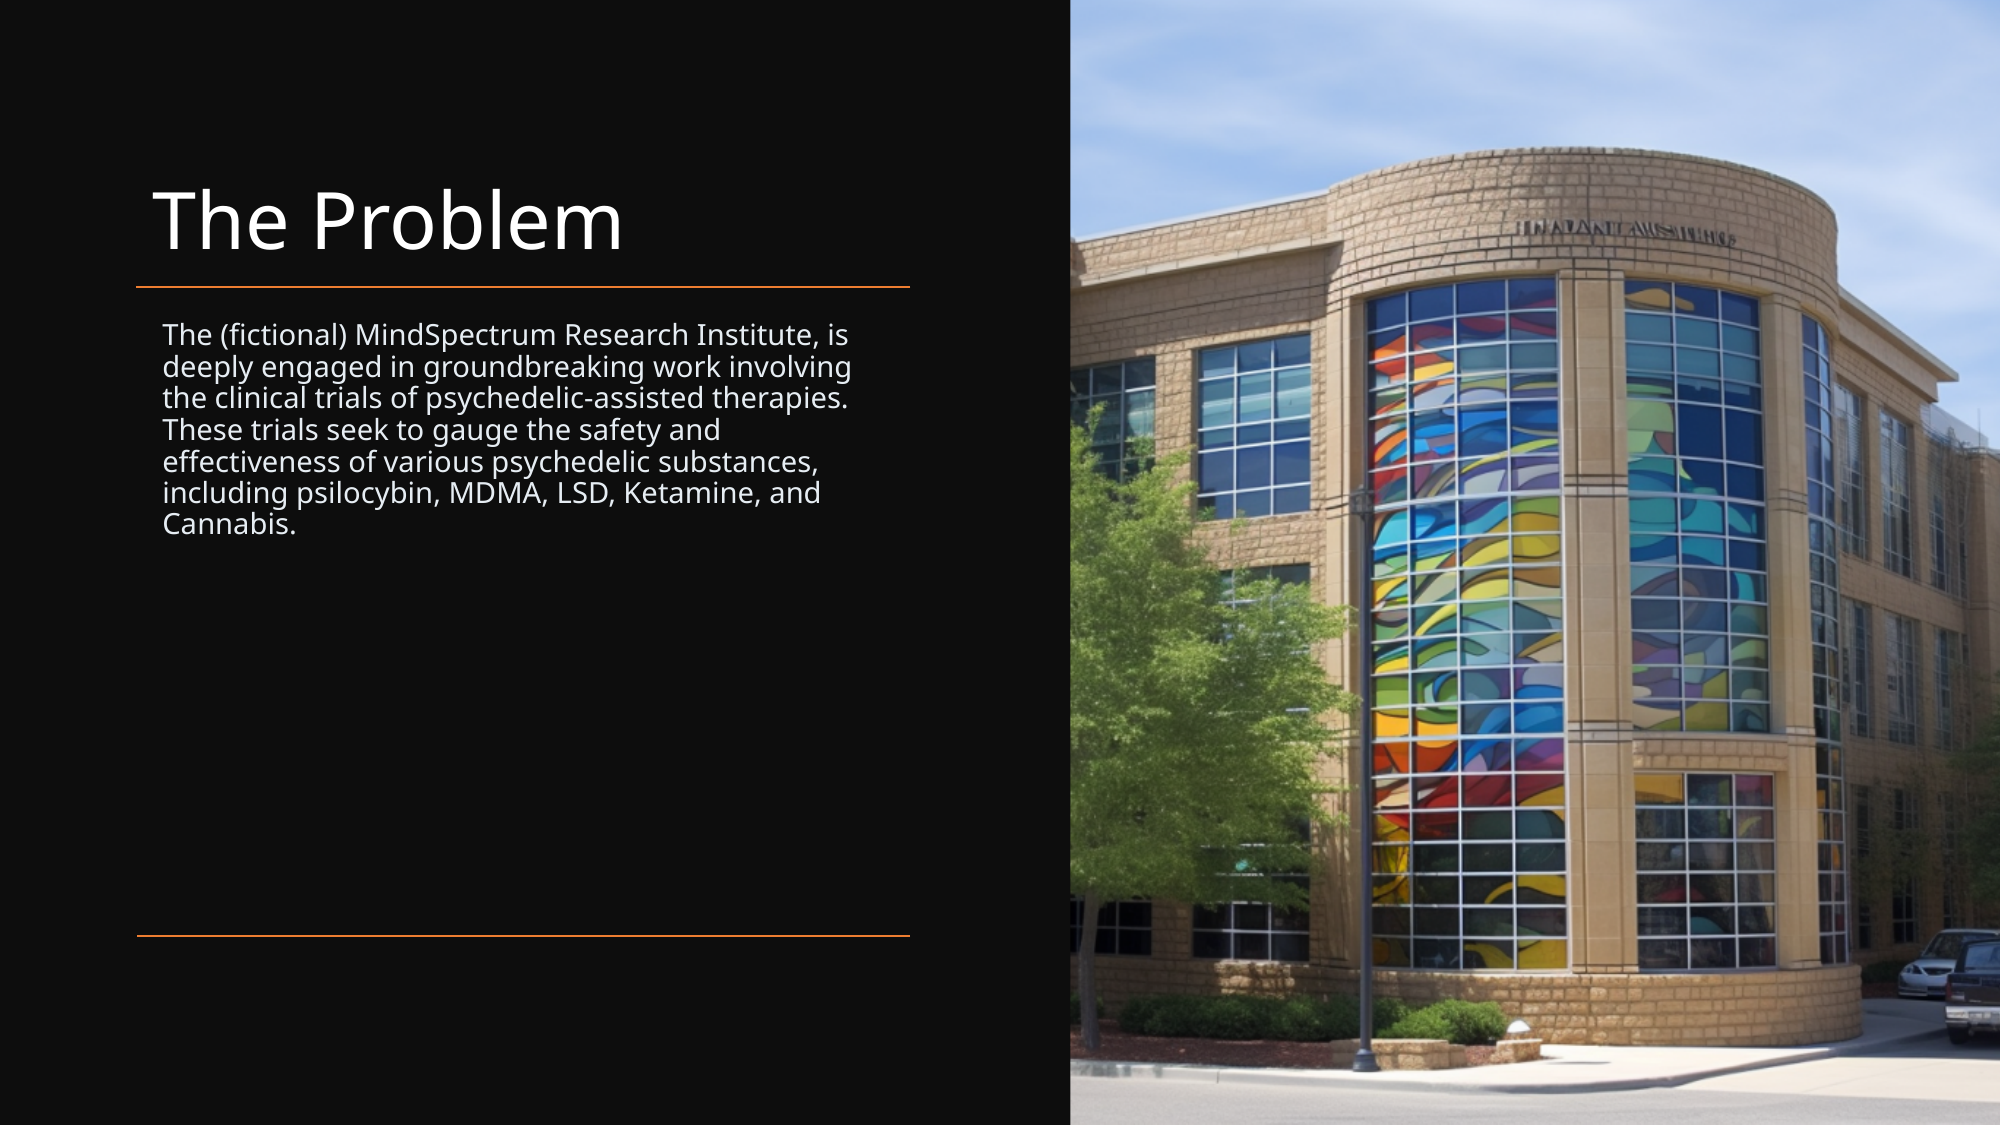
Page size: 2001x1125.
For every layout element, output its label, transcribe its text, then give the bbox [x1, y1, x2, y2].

text_box [0, 0, 1070, 1125]
title The Problem [137, 73, 910, 275]
picture [1070, 0, 2000, 1125]
list The (fictional) MindSpectrum Research Institute, is deeply engaged in groundbreaking work involving the clinical trials of psychedelic-assisted therapies. These trials seek to gauge the safety and effectiveness of various psychedelic substances, including psilocybin, MDMA, LSD, Ketamine, and Cannabis. [147, 313, 900, 912]
